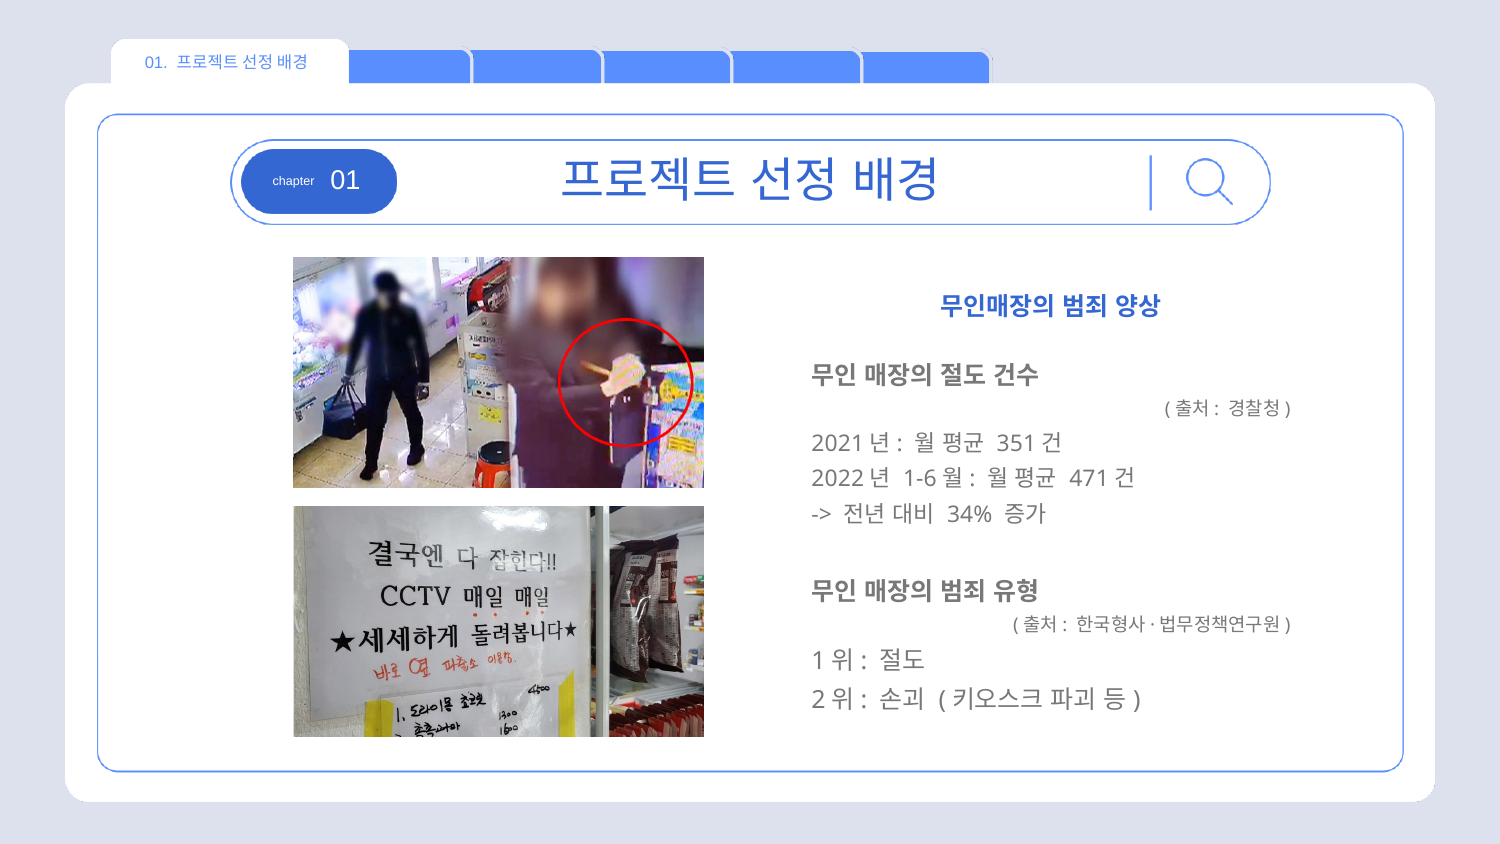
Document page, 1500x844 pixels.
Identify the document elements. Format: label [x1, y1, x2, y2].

picture [65, 39, 1435, 803]
